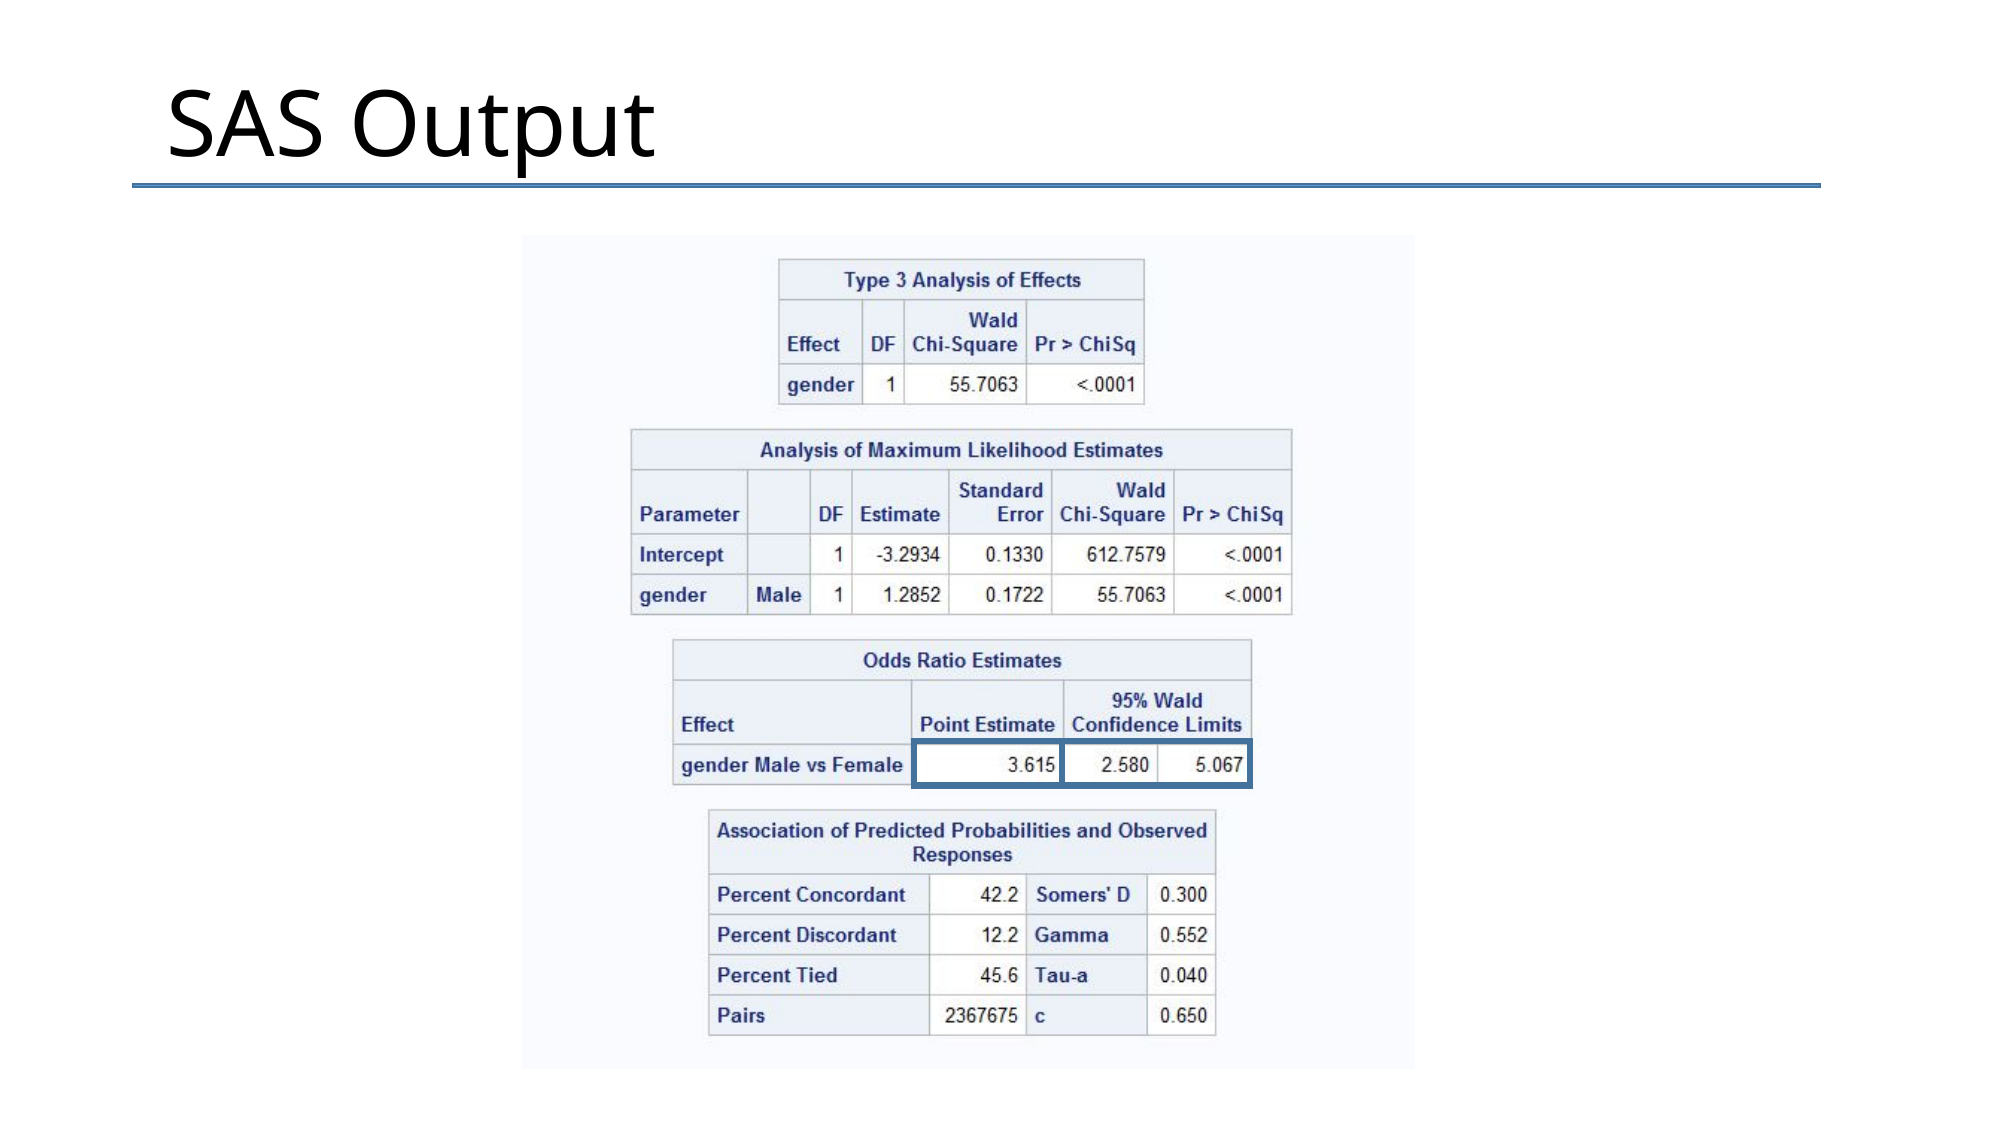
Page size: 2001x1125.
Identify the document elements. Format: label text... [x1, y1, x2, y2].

text_box [132, 183, 151, 188]
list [522, 235, 1415, 1069]
text_box SAS Output [151, 18, 1877, 236]
